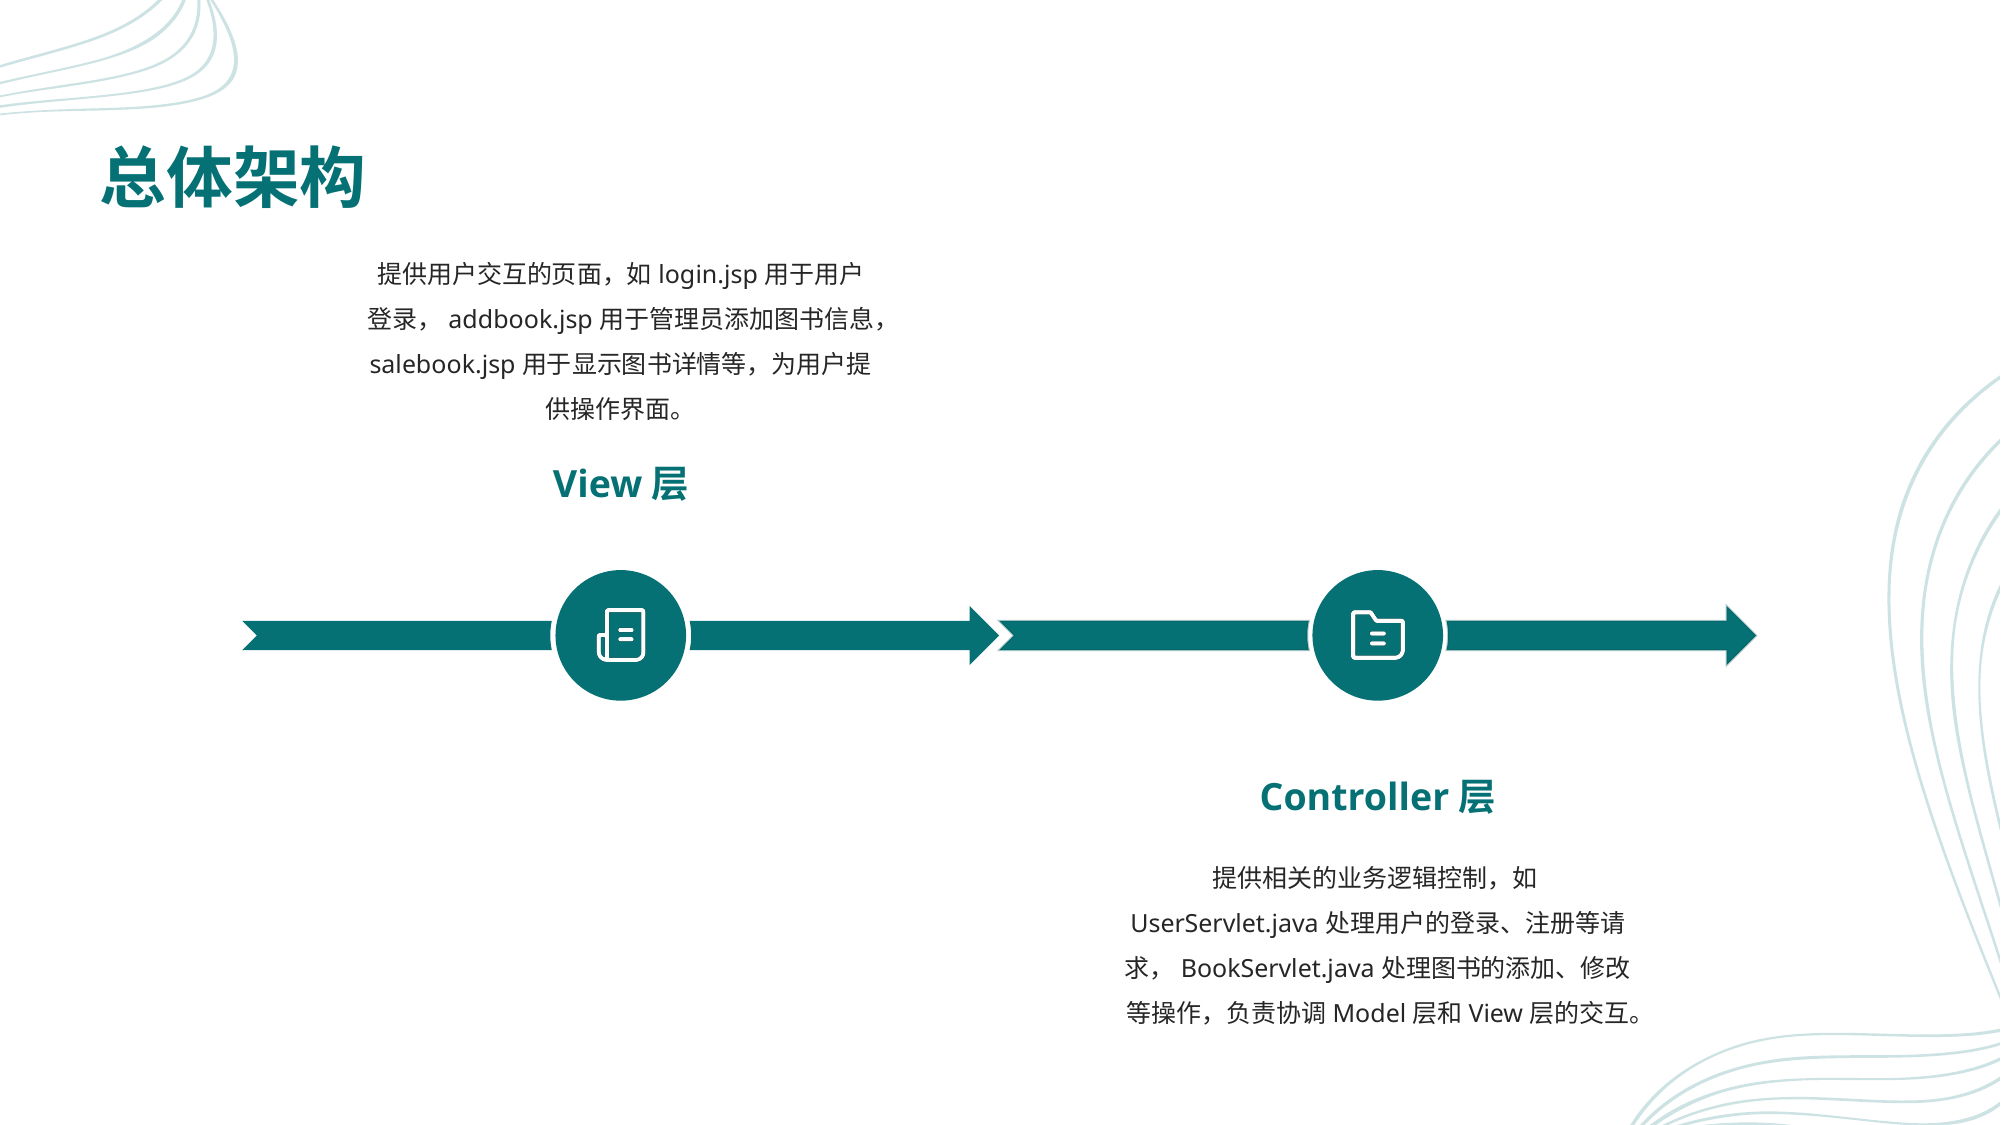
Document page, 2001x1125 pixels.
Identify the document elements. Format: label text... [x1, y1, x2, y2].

picture [594, 608, 648, 662]
text_box Controller层 [1122, 766, 1634, 819]
text_box 提供相关的业务逻辑控制，如UserServlet.java处理用户的登录、注册等请求，BookServlet.java处理图书的添加、修改等操作，负责协调Model层和View层的交互。 [1122, 847, 1634, 1040]
text_box [996, 619, 1311, 652]
text_box 提供用户交互的页面，如login.jsp用于用户登录，addbook.jsp用于管理员添加图书信息，salebook.jsp用于显示图书详情等，为用户提供操作界面。 [365, 231, 877, 424]
text_box [1445, 603, 1758, 668]
text_box View层 [365, 452, 877, 505]
text_box [688, 603, 1001, 668]
text_box [239, 619, 554, 652]
text_box [1311, 569, 1445, 702]
title 总体架构 [99, 99, 1900, 216]
text_box [554, 569, 688, 702]
picture [1351, 608, 1405, 662]
